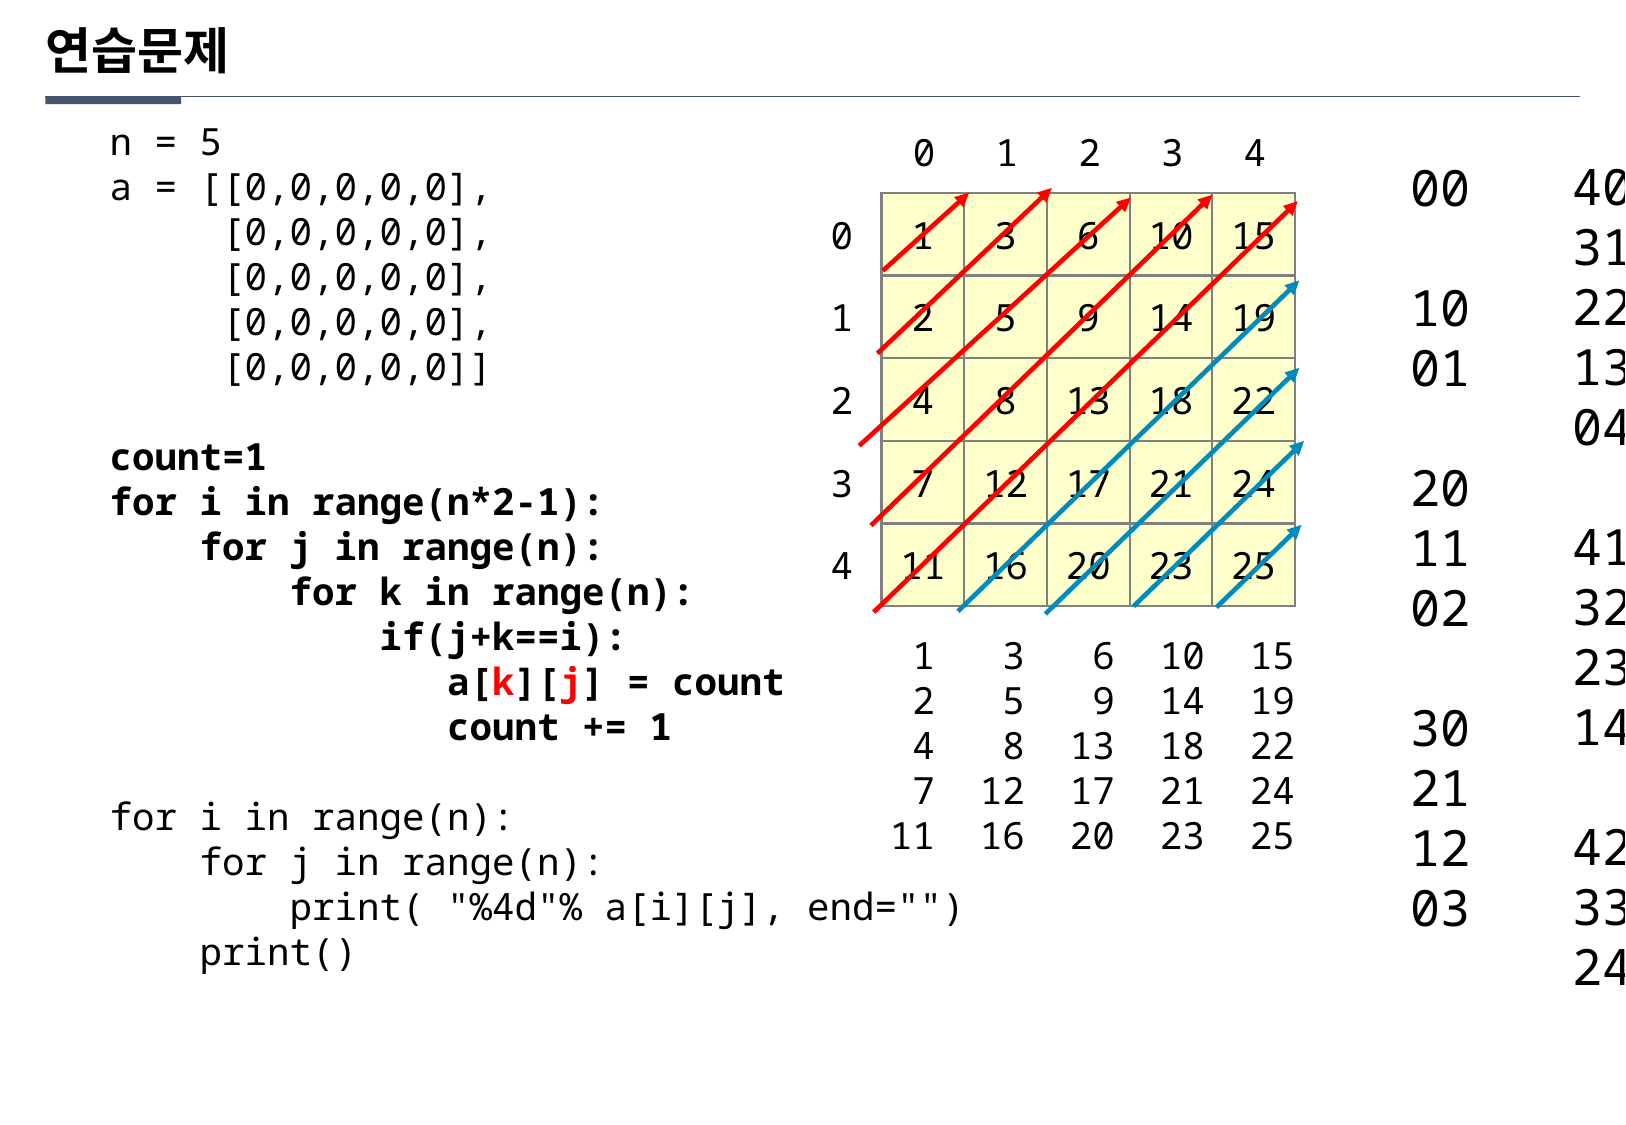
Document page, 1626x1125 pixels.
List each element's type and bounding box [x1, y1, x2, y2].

list [45, 26, 965, 82]
text_box [94, 109, 1310, 980]
text_box [1557, 147, 1625, 1003]
text_box [1395, 148, 1485, 944]
